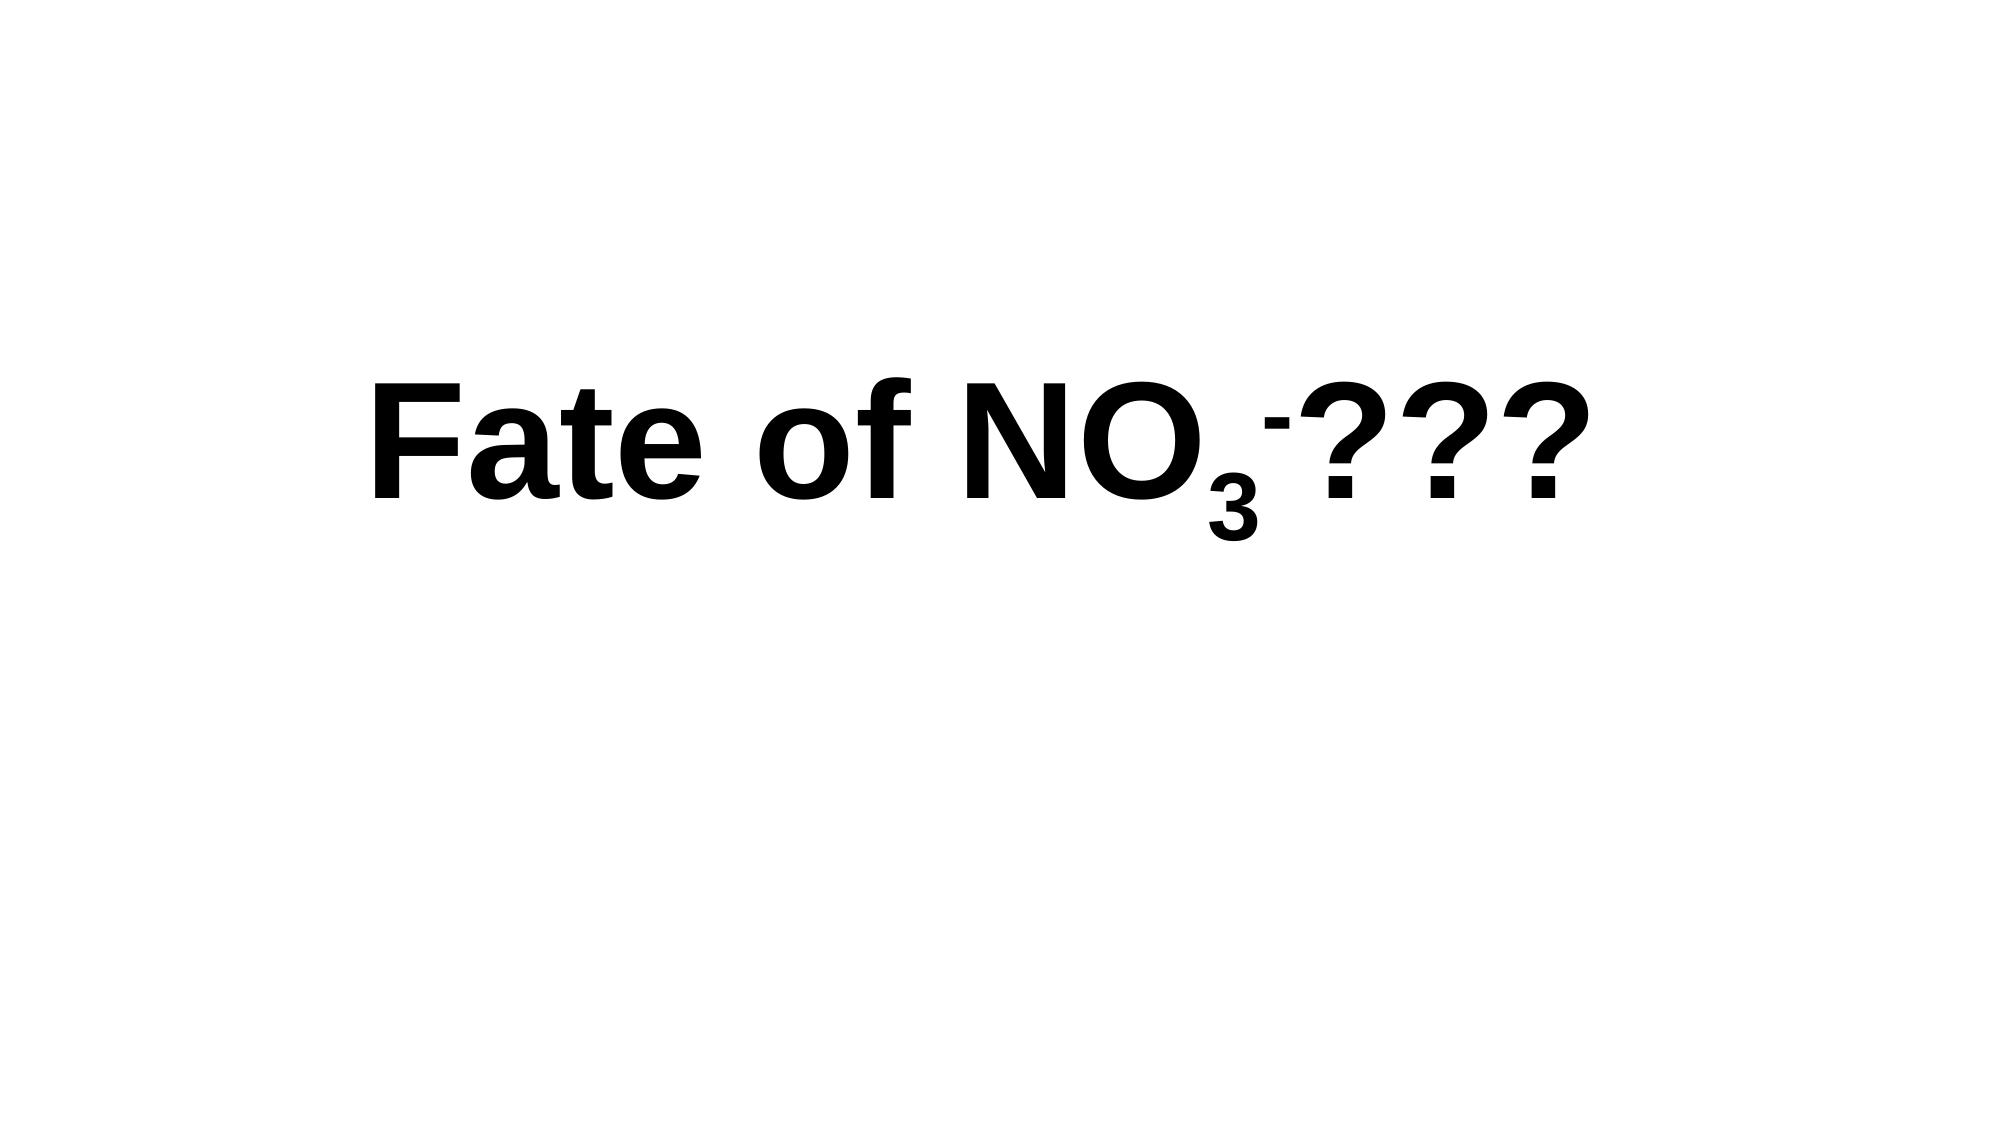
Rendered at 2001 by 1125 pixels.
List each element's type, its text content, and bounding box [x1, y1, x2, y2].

text_box Fate of NO3-??? [350, 324, 1675, 568]
